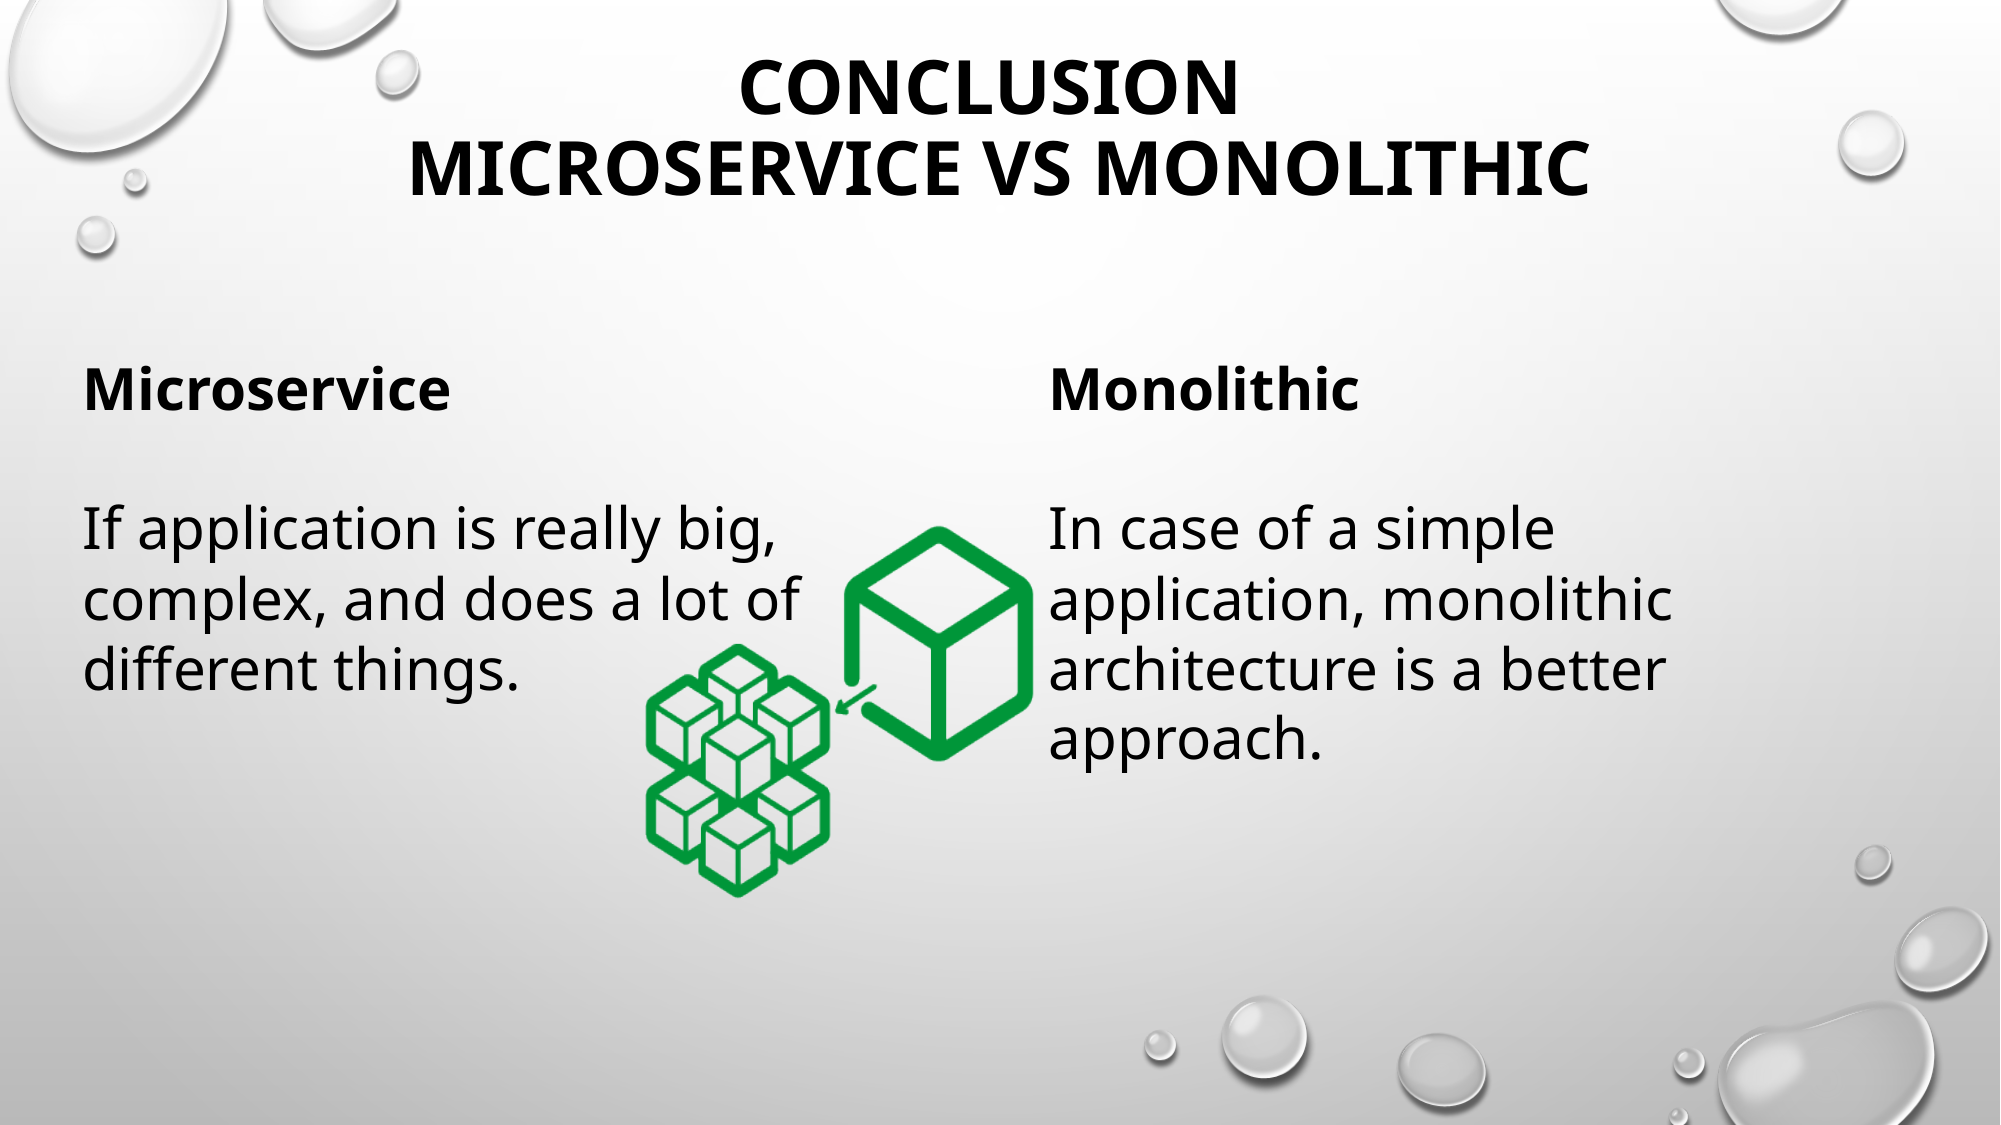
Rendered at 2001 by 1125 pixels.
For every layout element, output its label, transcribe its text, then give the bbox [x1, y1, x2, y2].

title Conclusion Microservice vs Monolithic [149, 0, 1851, 262]
picture [0, 0, 2000, 1125]
text_box Microservice If application is really big, complex, and does a lot of different things. [67, 344, 915, 709]
text_box Monolithic In case of a simple application, monolithic architecture is a better approach. [1034, 344, 1851, 849]
